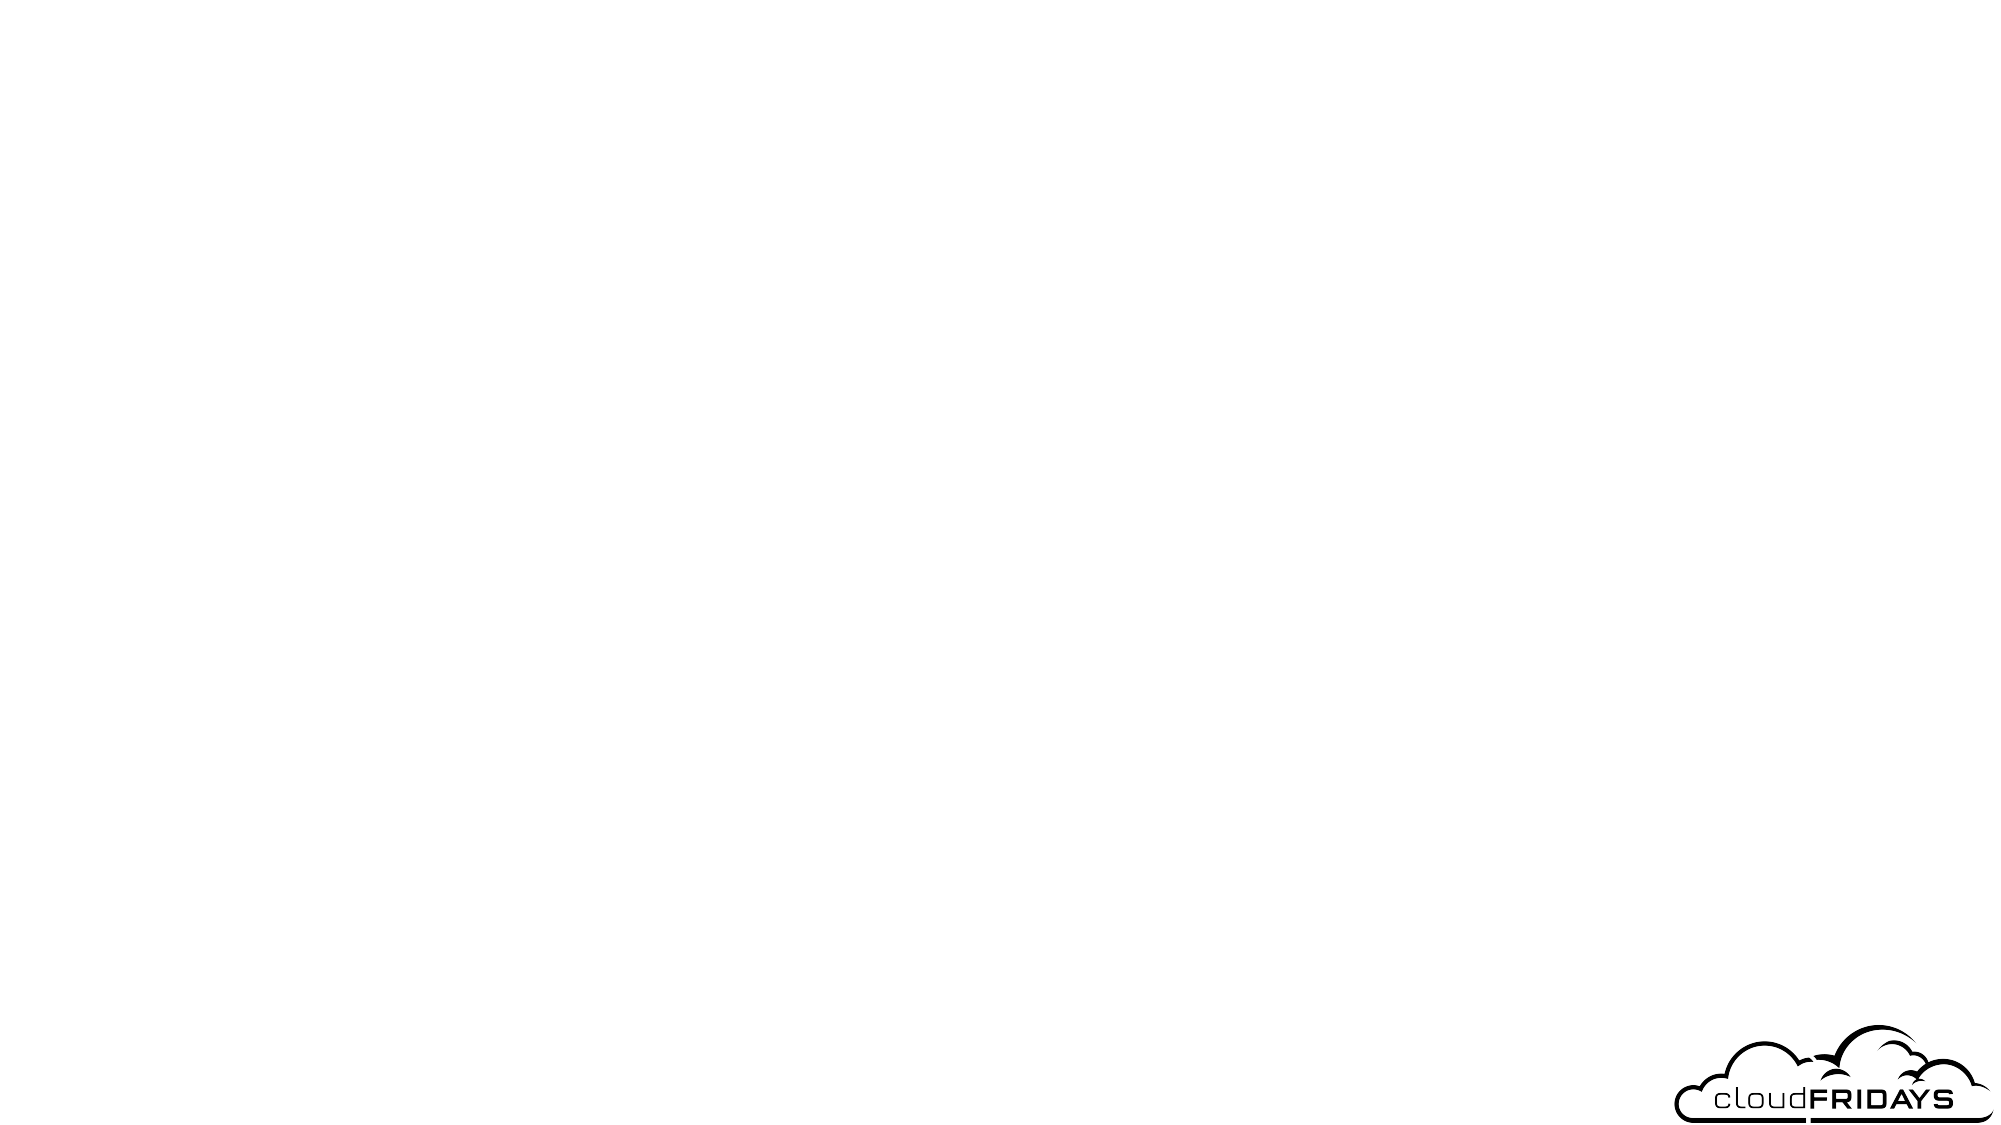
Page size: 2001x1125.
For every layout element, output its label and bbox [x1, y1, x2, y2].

picture [1650, 1013, 2001, 1125]
